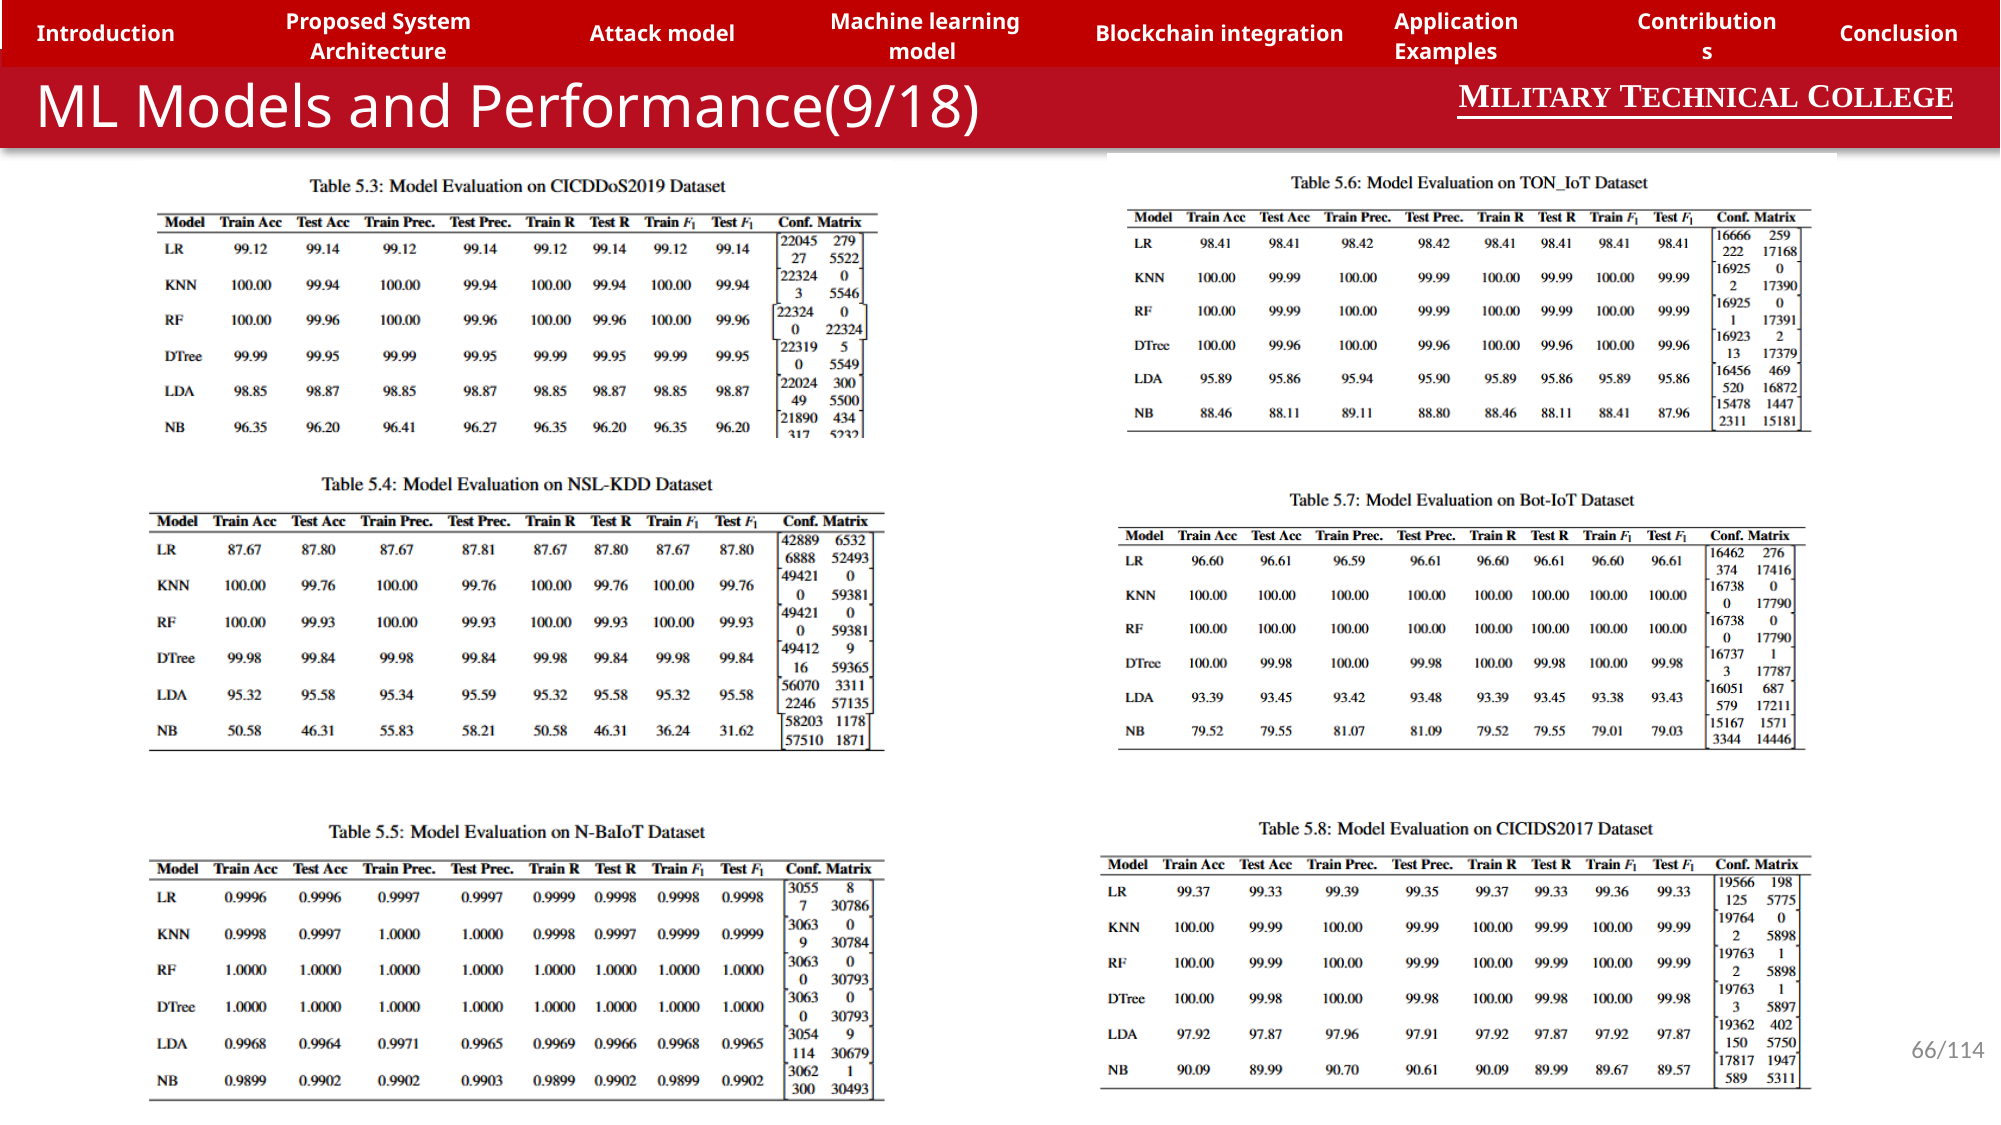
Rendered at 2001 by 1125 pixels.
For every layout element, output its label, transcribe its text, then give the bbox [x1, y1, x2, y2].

picture [142, 160, 893, 1125]
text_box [0, 49, 2000, 148]
table_header Attack model [546, 0, 785, 49]
picture [1107, 153, 1837, 468]
picture [1092, 801, 1822, 1105]
picture [1100, 479, 1826, 773]
table_header Machine learning model [785, 0, 1066, 49]
table_header Contributions [1618, 0, 1797, 49]
table_header Introduction [2, 0, 211, 49]
table_header Proposed System Architecture [211, 0, 546, 49]
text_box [1443, 66, 2000, 123]
table_header Blockchain integration [1066, 0, 1379, 49]
table_header Application Examples [1379, 0, 1618, 49]
table_header Conclusion [1797, 0, 2000, 49]
